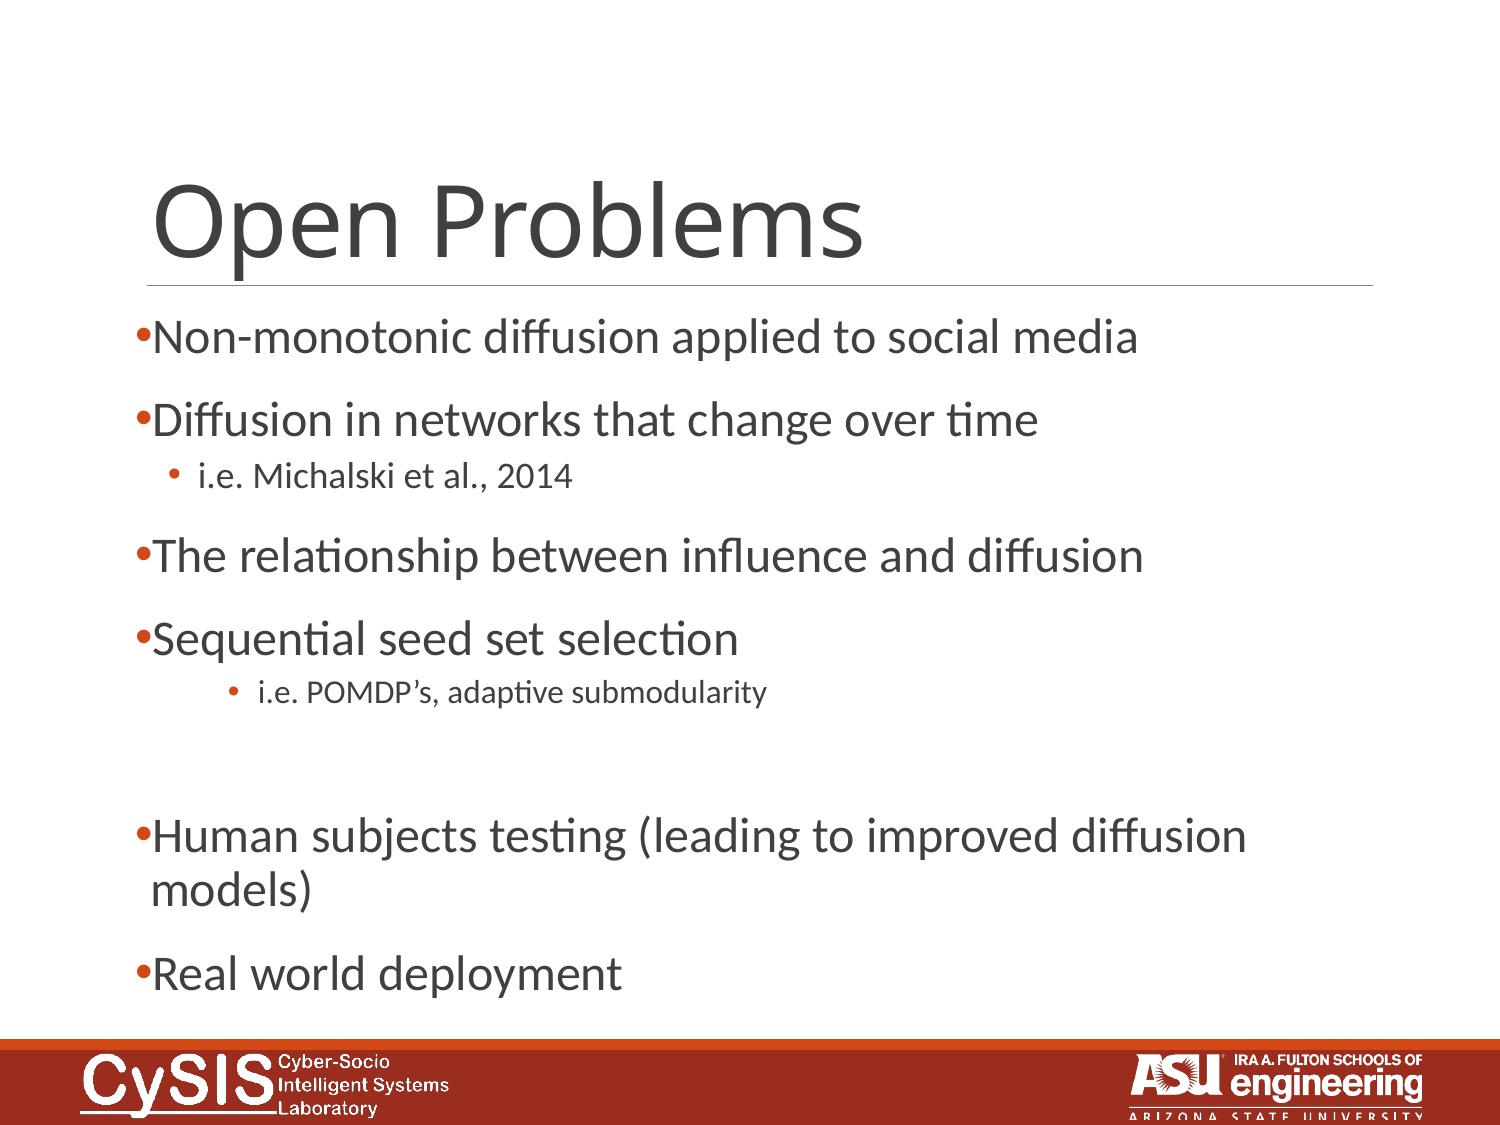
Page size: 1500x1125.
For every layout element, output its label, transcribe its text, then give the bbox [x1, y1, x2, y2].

list Non-monotonic diffusion applied to social media Diffusion in networks that change over time i.e. Michalski et al., 2014 The relationship between influence and diffusion Sequential seed set selection i.e. POMDP’s, adaptive submodularity Human subjects testing (leading to improved diffusion models) Real world deployment [135, 302, 1373, 963]
title Open Problems [135, 47, 1373, 285]
picture [60, 1027, 464, 1125]
